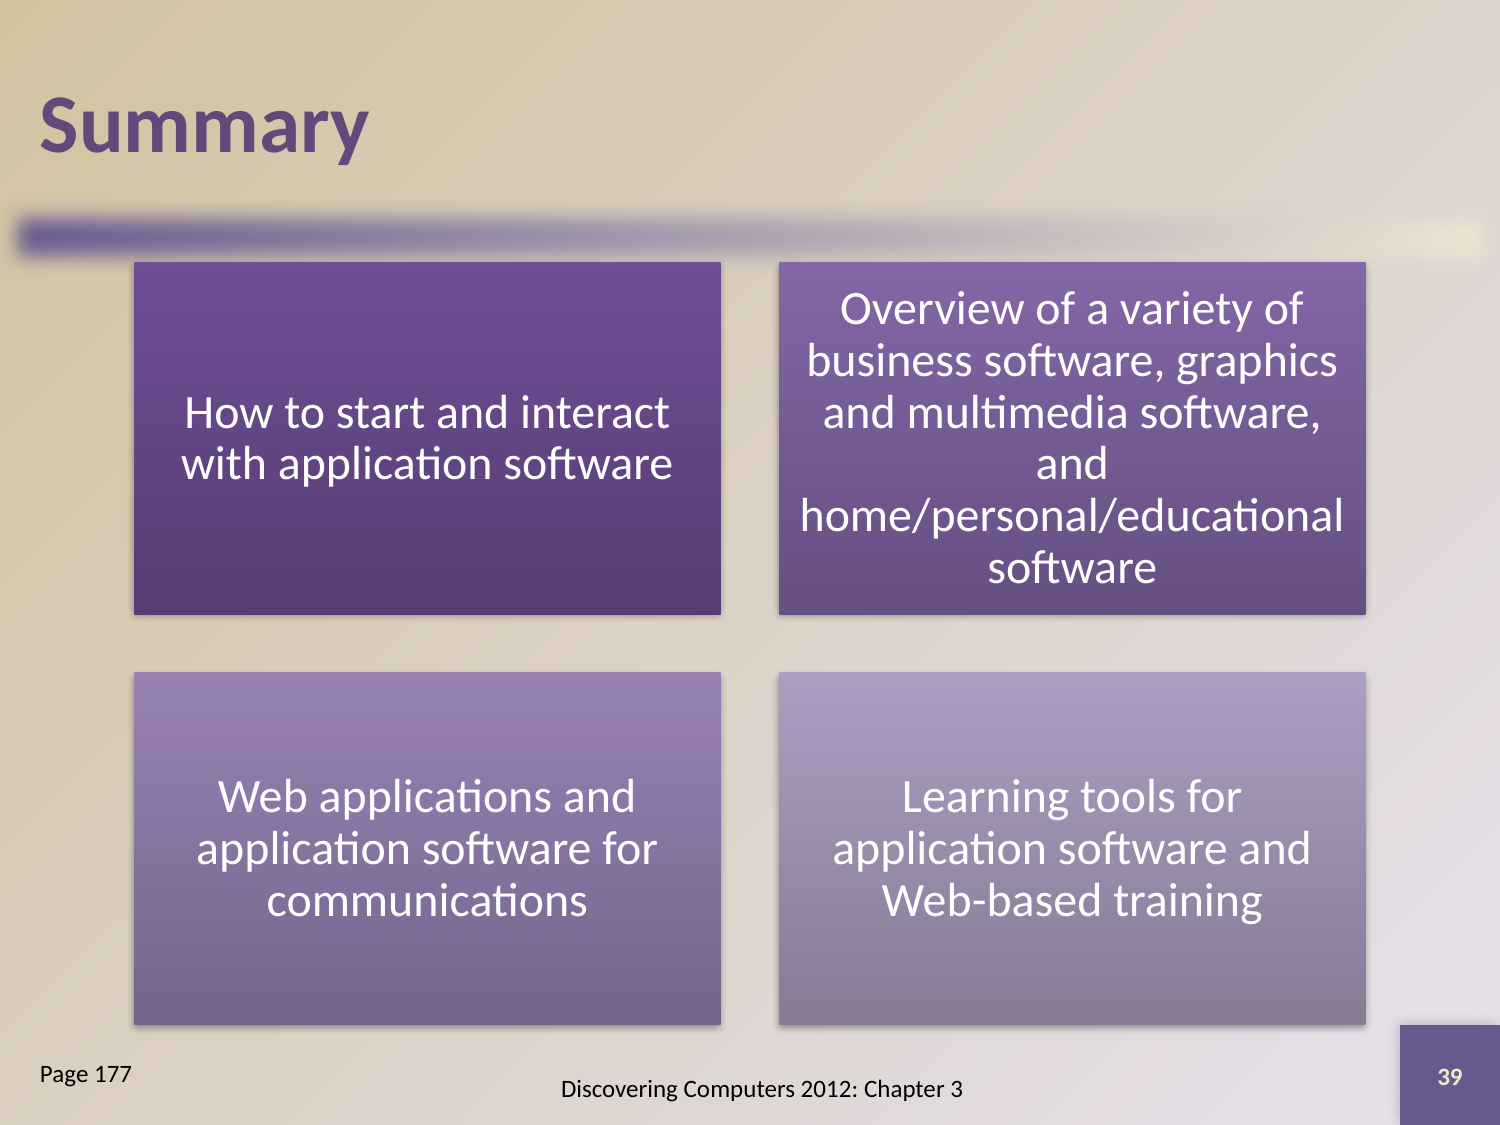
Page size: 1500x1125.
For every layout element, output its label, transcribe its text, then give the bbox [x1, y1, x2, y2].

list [24, 262, 1476, 1026]
list Page 177 [24, 1050, 300, 1125]
footer Discovering Computers 2012: Chapter 3 [450, 1050, 1075, 1125]
slide_number 39 [1400, 1025, 1500, 1125]
title Summary [24, 24, 1475, 213]
